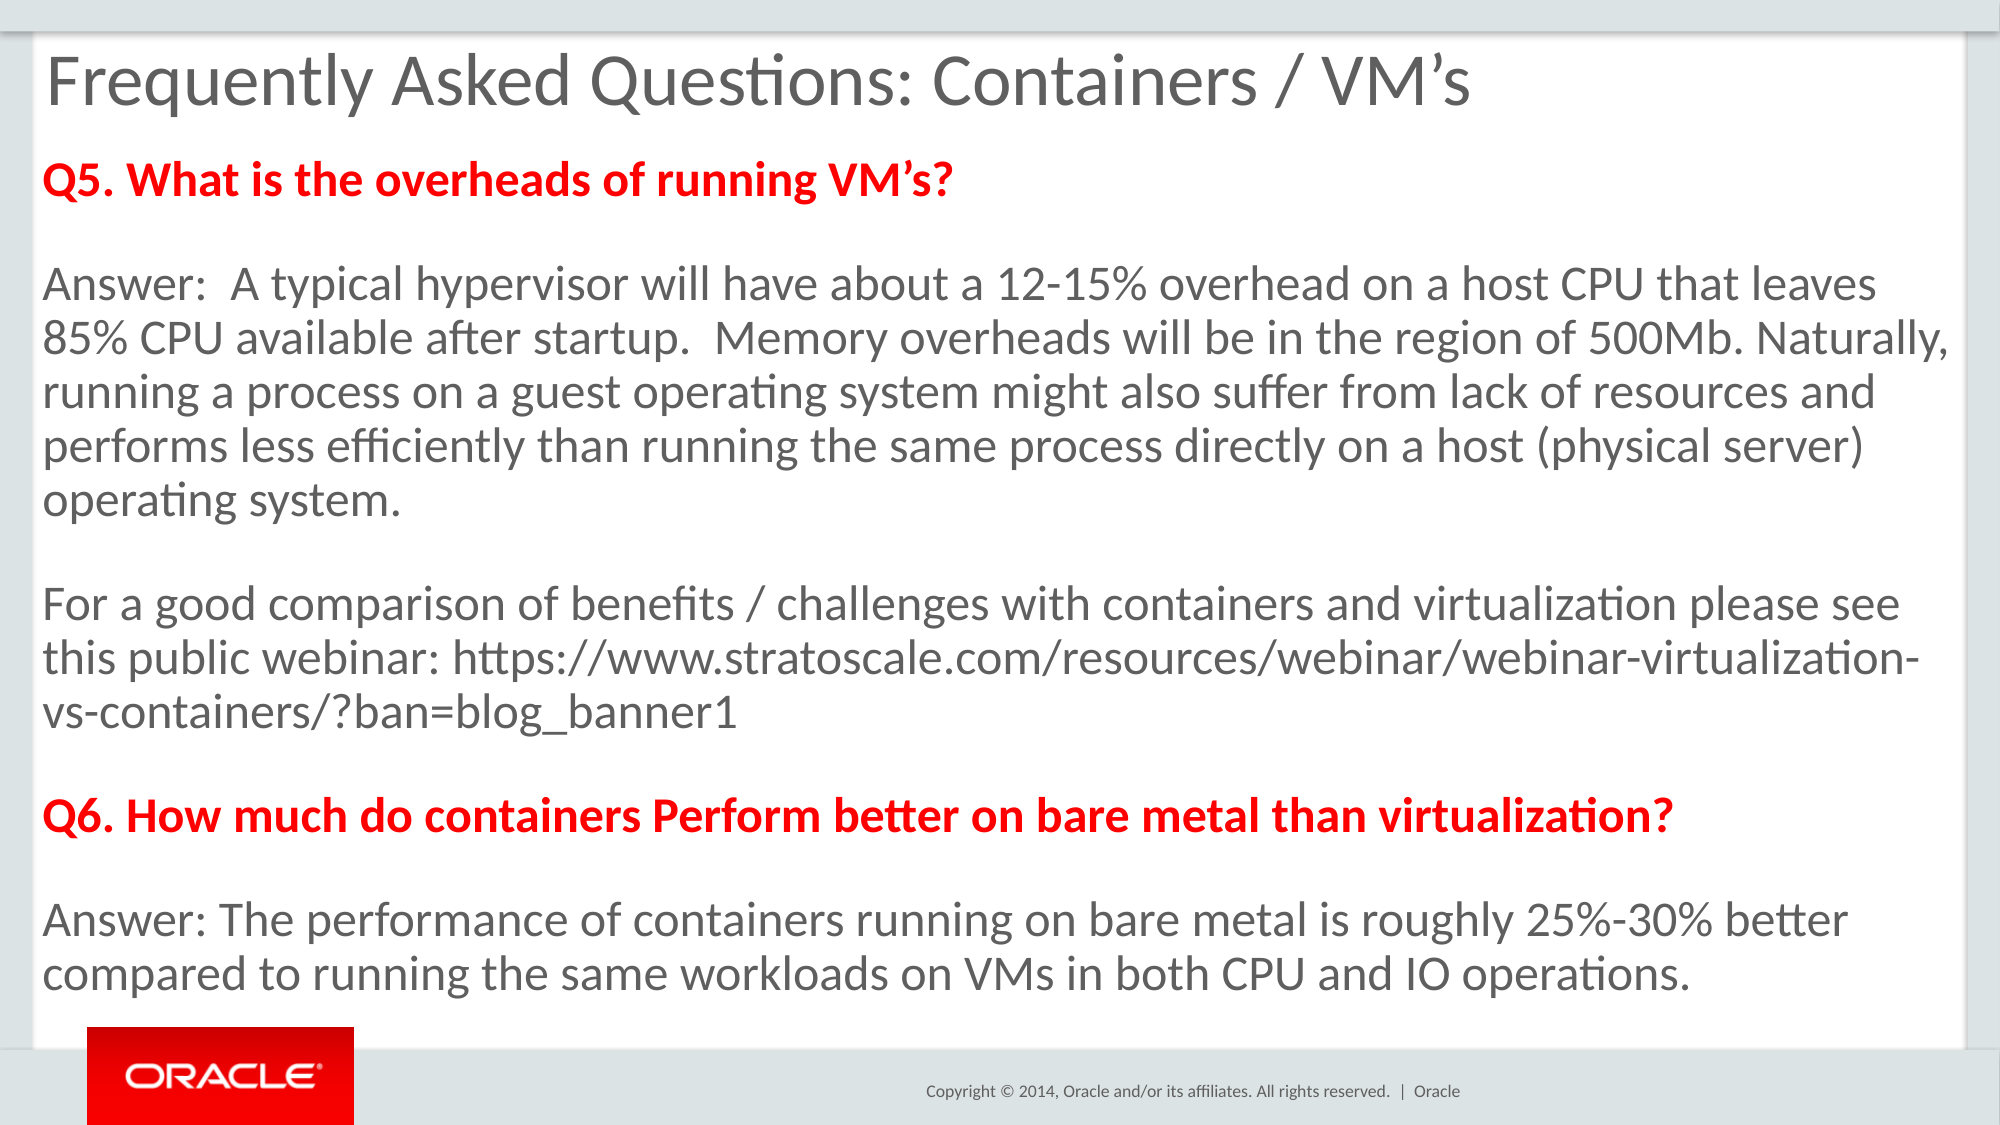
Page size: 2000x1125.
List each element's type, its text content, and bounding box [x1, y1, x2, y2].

picture [87, 1027, 354, 1125]
list Q5. What is the overheads of running VM’s? Answer: A typical hypervisor will have about a 12-15% overhead on a host CPU that leaves 85% CPU available after startup. Memory overheads will be in the region of 500Mb. Naturally, running a process on a guest operating system might also suffer from lack of resources and performs less efficiently than running the same process directly on a host (physical server) operating system. For a good comparison of benefits / challenges with containers and virtualization please see this public webinar: https://www.stratoscale.com/resources/webinar/webinar-virtualization-vs-containers/?ban=blog_banner1 Q6. How much do containers Perform better on bare metal than virtualization? Answer: The performance of containers running on bare metal is roughly 25%-30% better compared to running the same workloads on VMs in both CPU and IO operations. [41, 153, 1955, 1027]
footer Oracle [1414, 1075, 1865, 1106]
title Frequently Asked Questions: Containers / VM’s [46, 0, 1872, 120]
